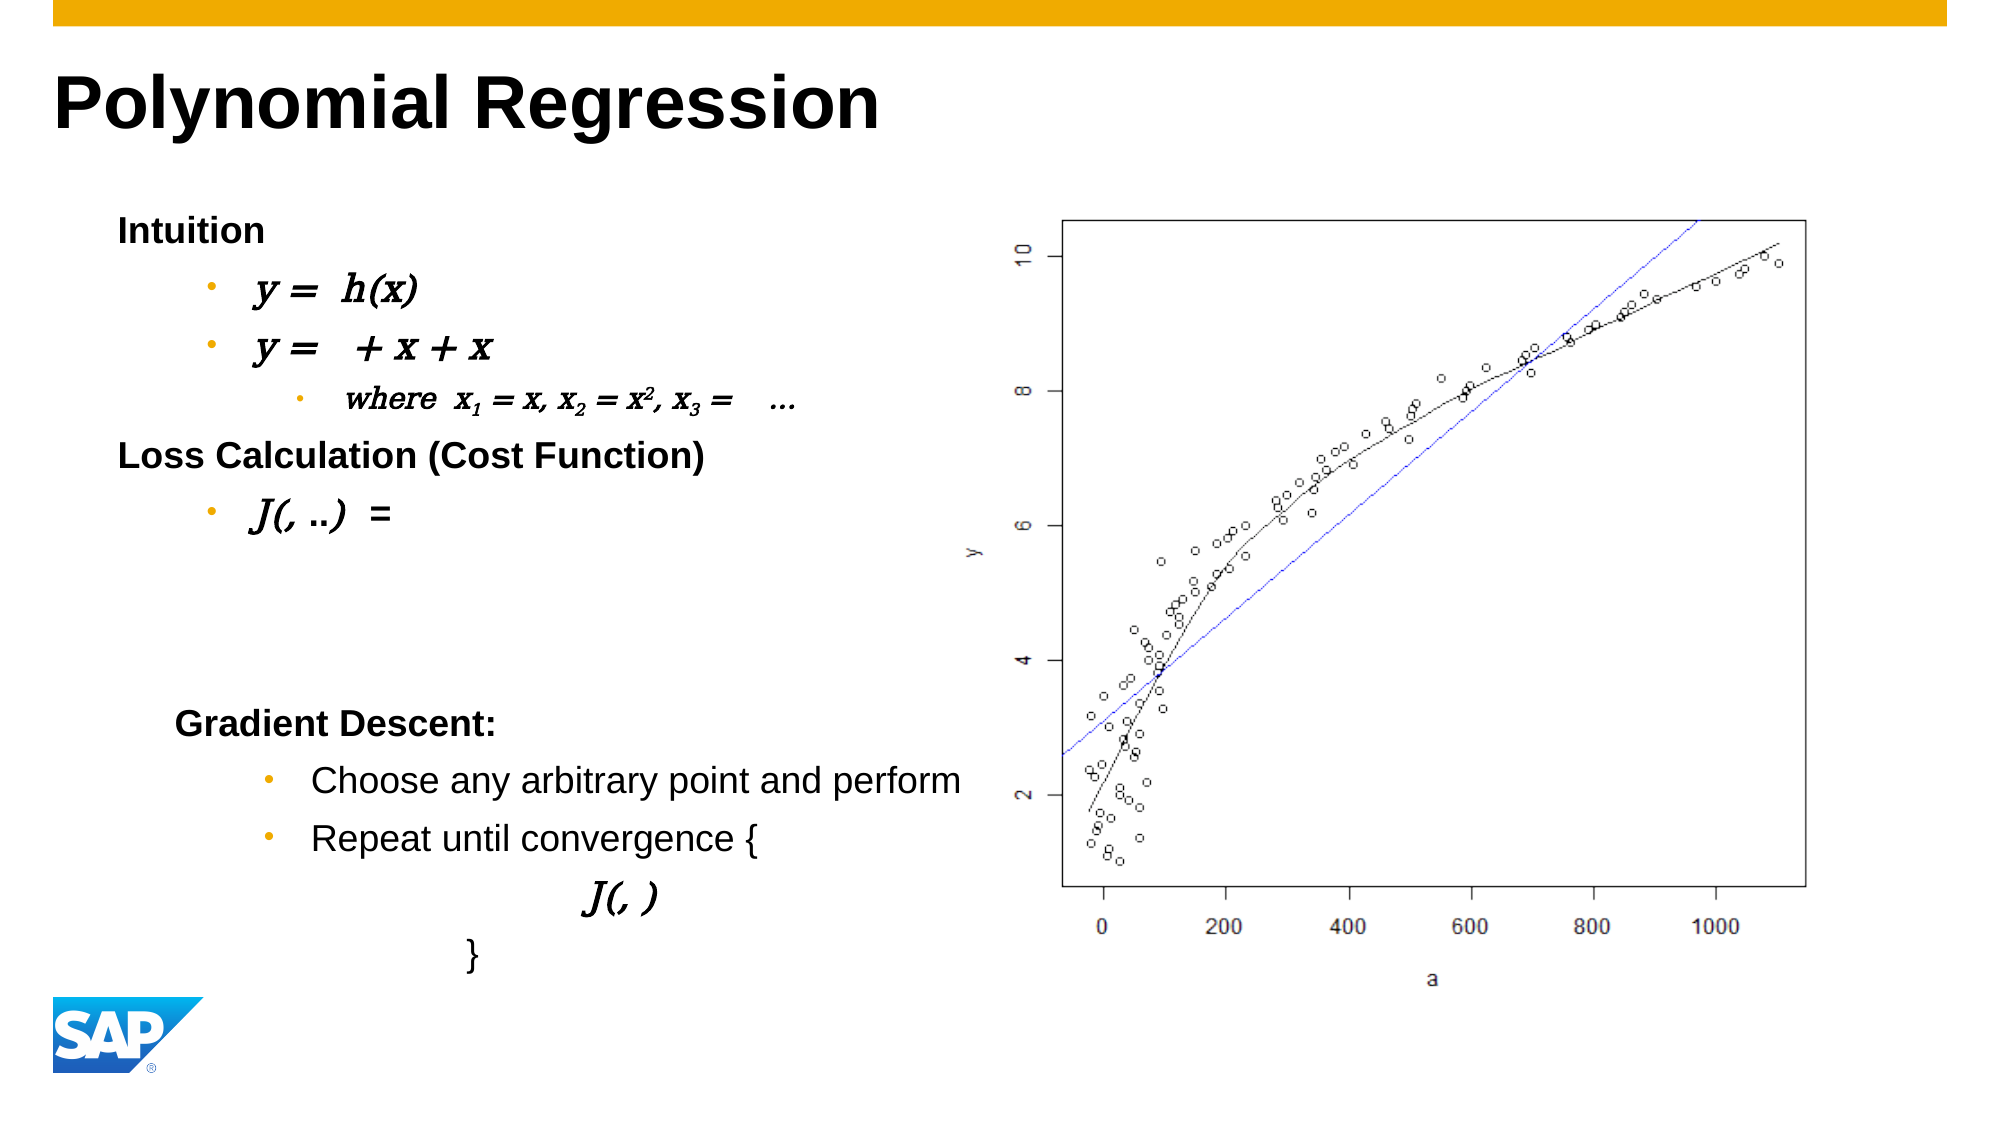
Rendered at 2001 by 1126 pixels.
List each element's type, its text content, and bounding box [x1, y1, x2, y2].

picture [956, 113, 1862, 1019]
title Polynomial Regression [53, 53, 1796, 159]
picture [53, 999, 204, 1073]
